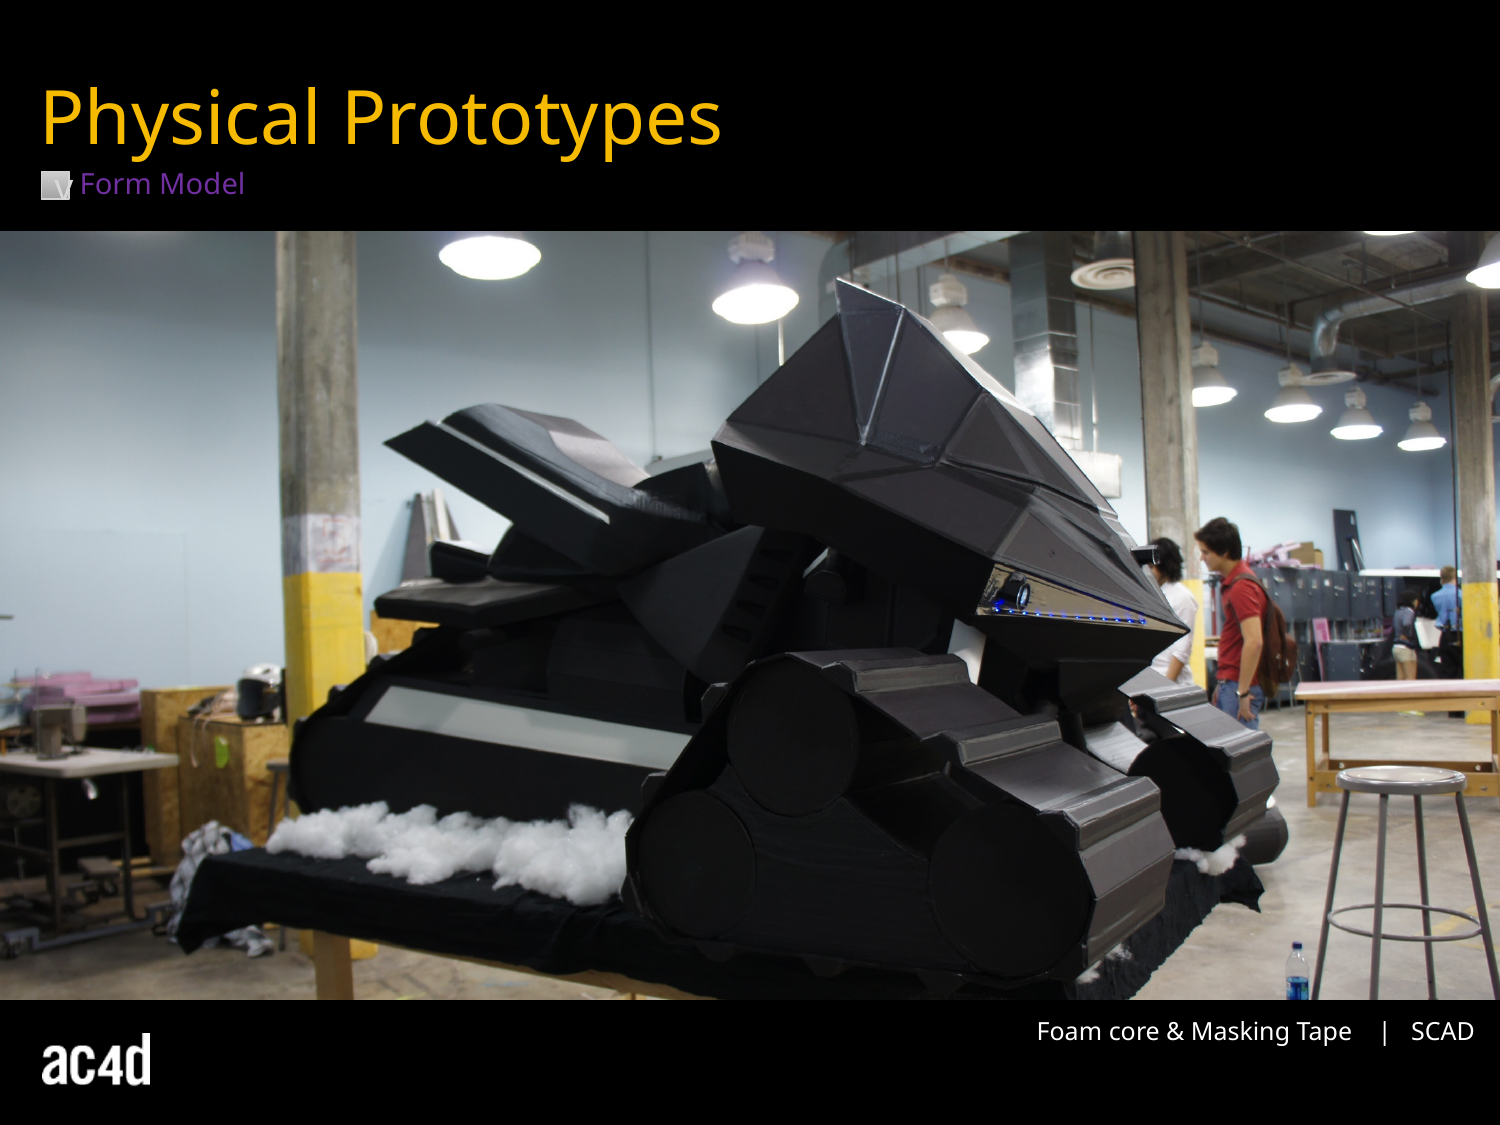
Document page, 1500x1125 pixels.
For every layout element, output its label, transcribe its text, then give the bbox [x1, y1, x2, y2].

picture [0, 231, 1500, 1000]
text_box Physical Prototypes [24, 62, 1356, 163]
text_box Foam core & Masking Tape | SCAD [1021, 1007, 1491, 1054]
text_box v [41, 171, 70, 200]
picture [42, 1033, 150, 1088]
text_box Form Model [64, 158, 261, 208]
